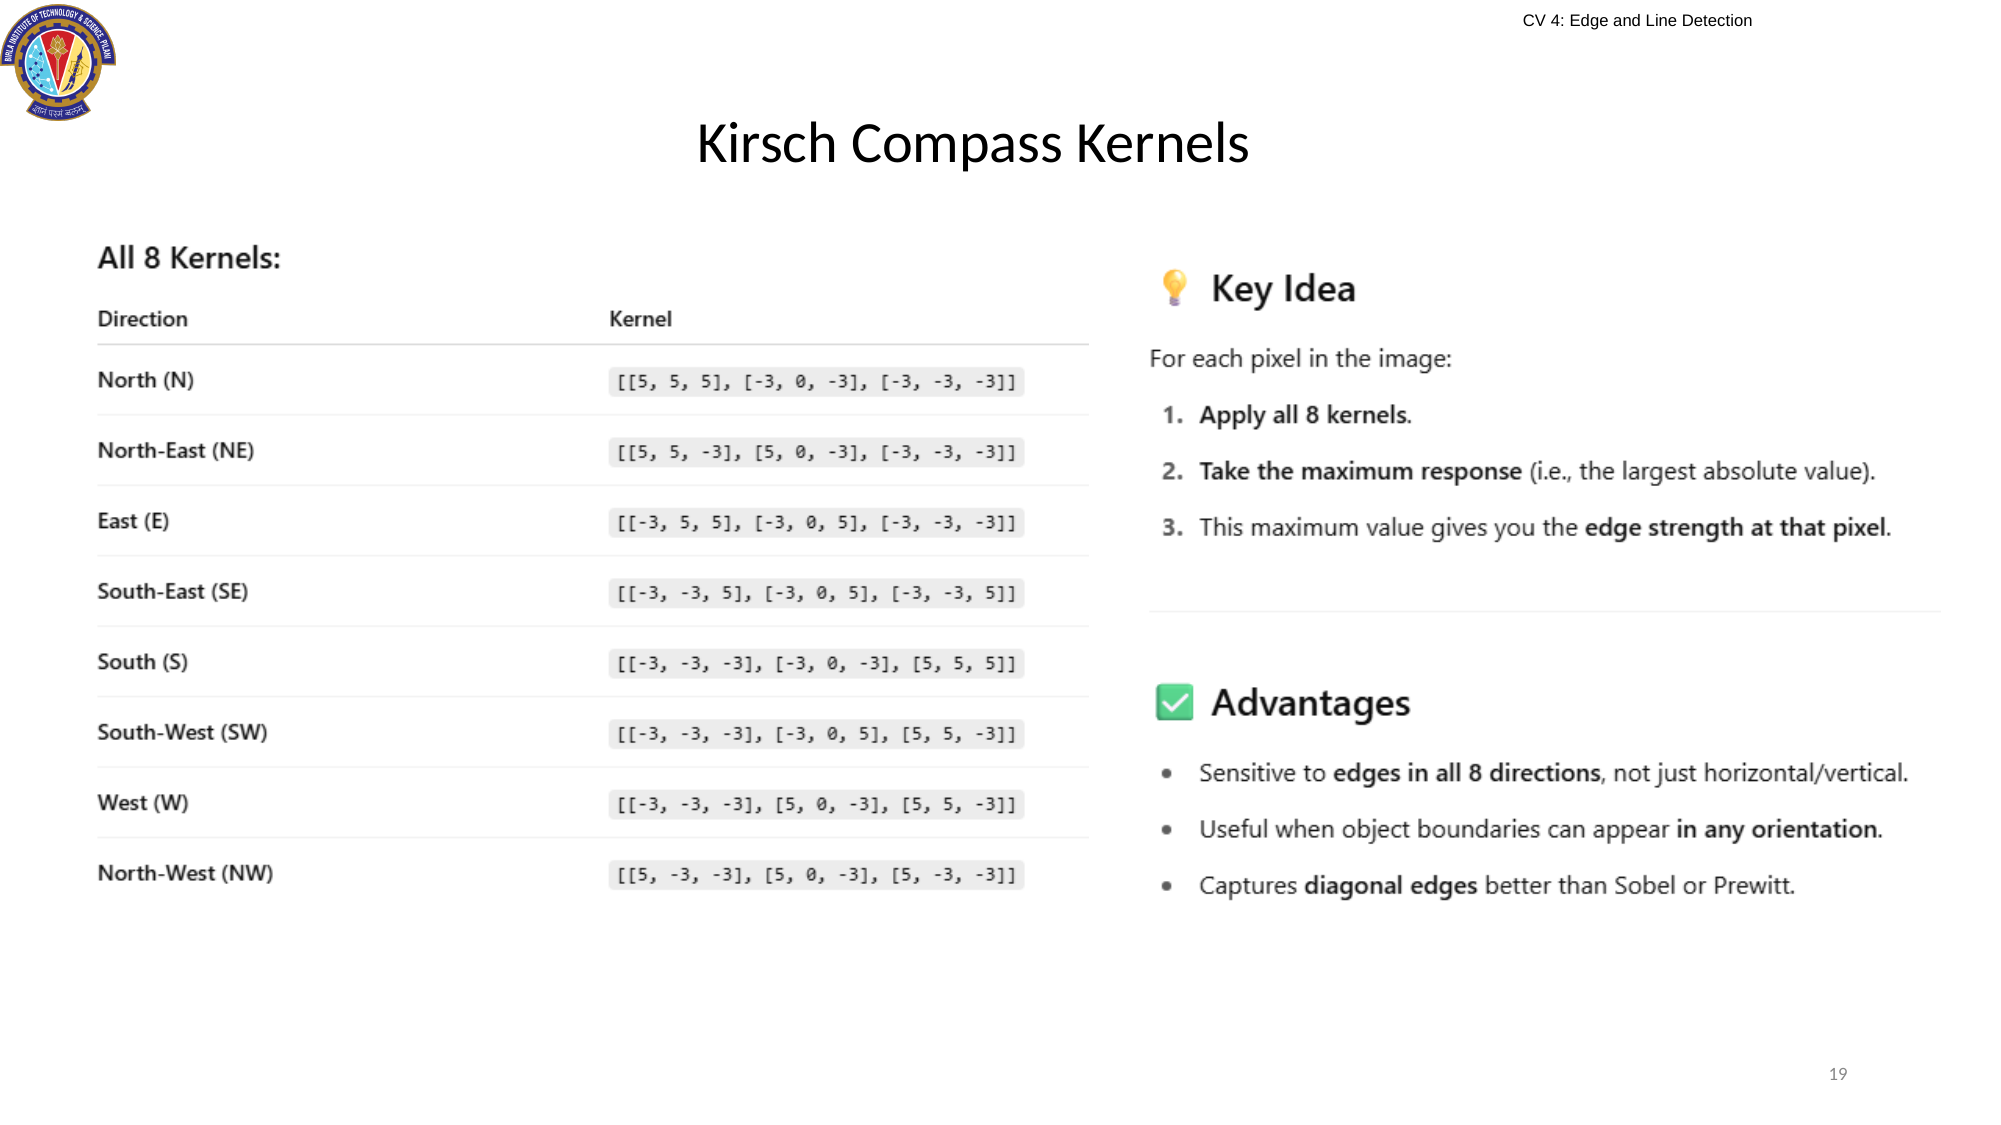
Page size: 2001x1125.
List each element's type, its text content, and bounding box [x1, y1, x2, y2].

slide_number 19 [1412, 1042, 1863, 1103]
title Kirsch Compass Kernels [137, 59, 1811, 229]
picture [78, 228, 1089, 945]
picture [1134, 228, 1941, 942]
picture [0, 4, 116, 121]
